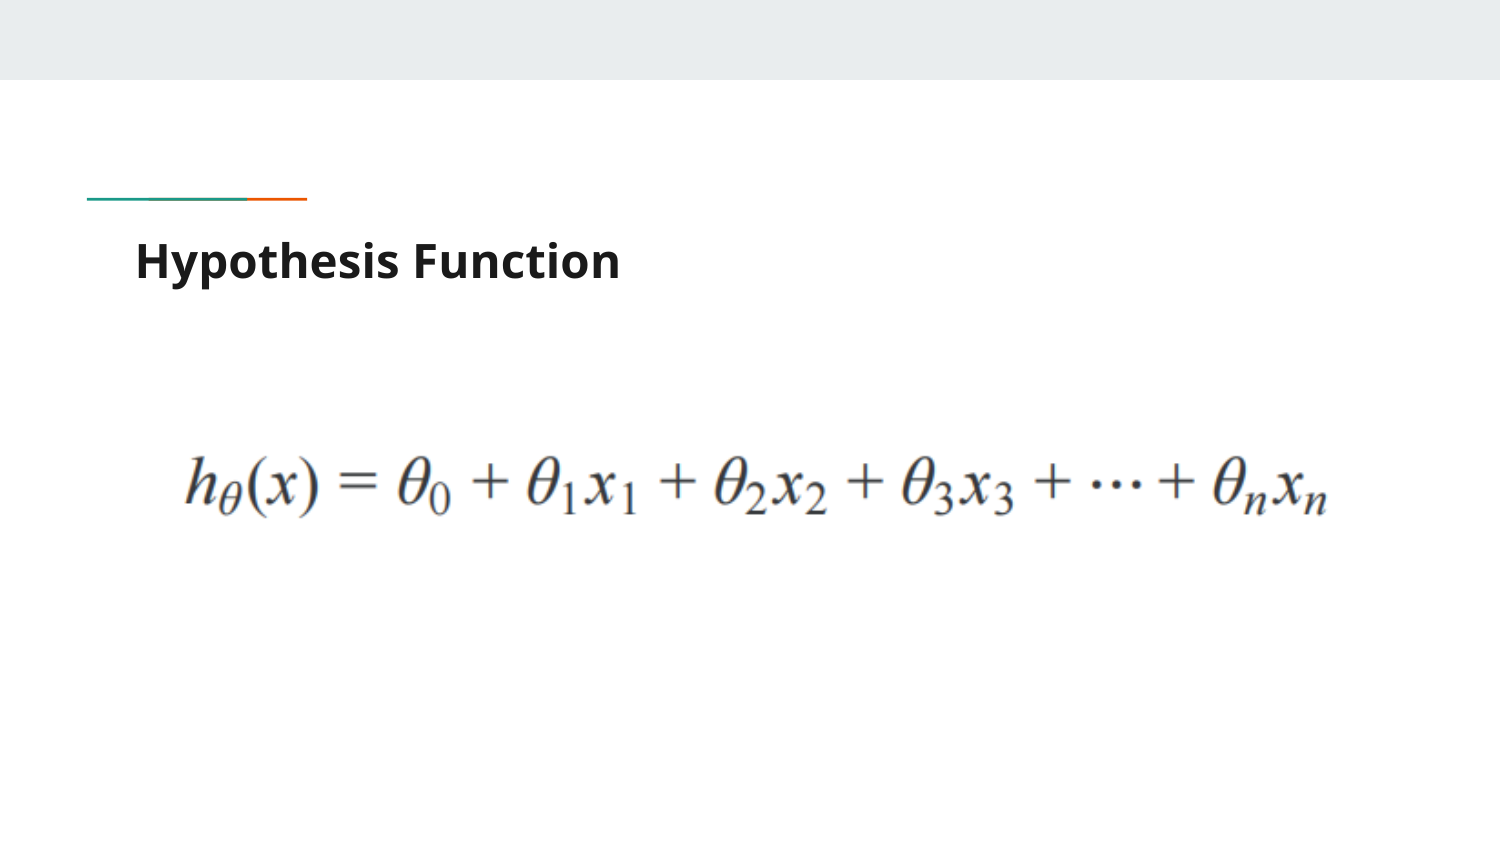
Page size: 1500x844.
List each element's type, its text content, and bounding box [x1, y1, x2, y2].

picture [143, 392, 1424, 598]
title Hypothesis Function [119, 216, 1381, 305]
